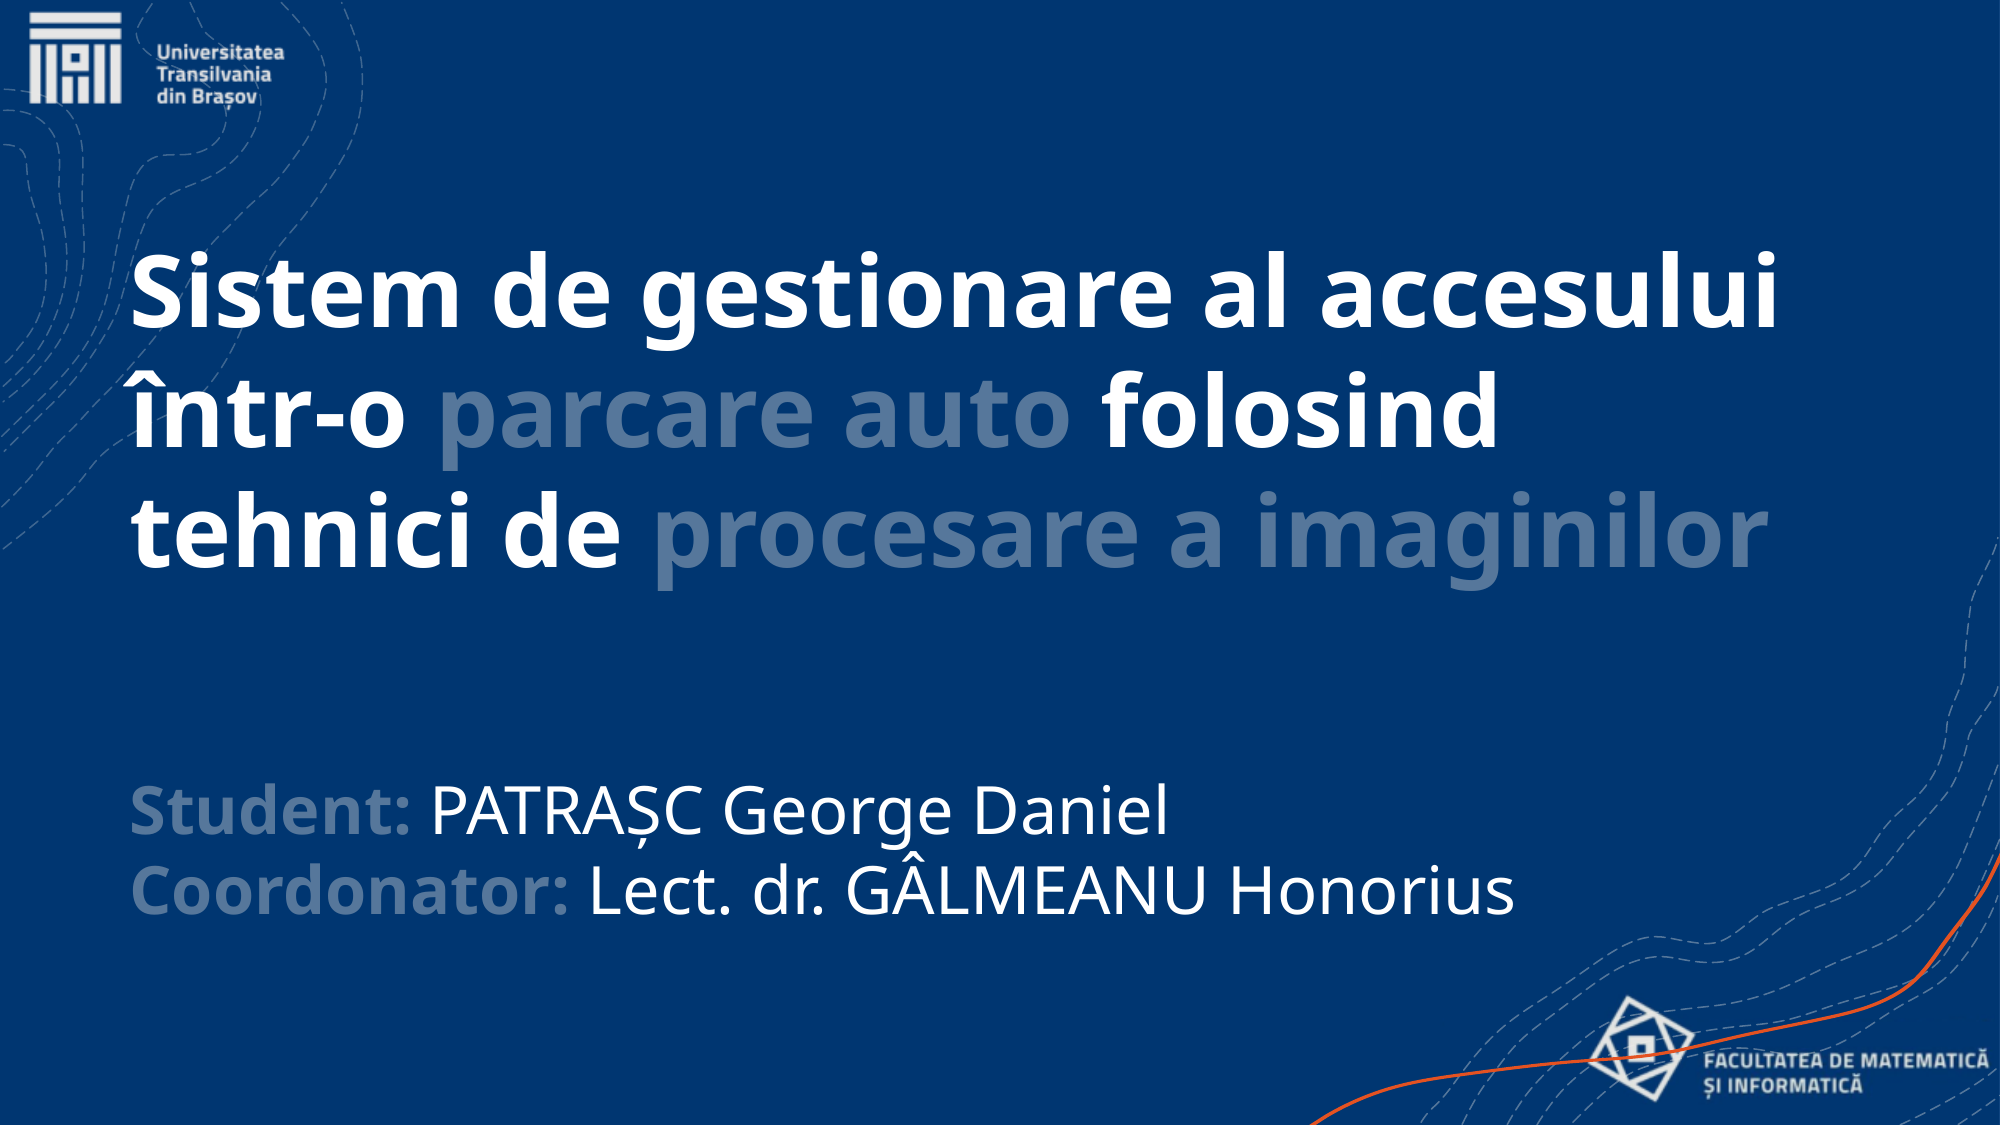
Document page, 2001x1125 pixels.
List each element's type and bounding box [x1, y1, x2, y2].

text_box [1, 2, 363, 549]
text_box [1309, 537, 2000, 1125]
picture [0, 0, 2000, 1125]
